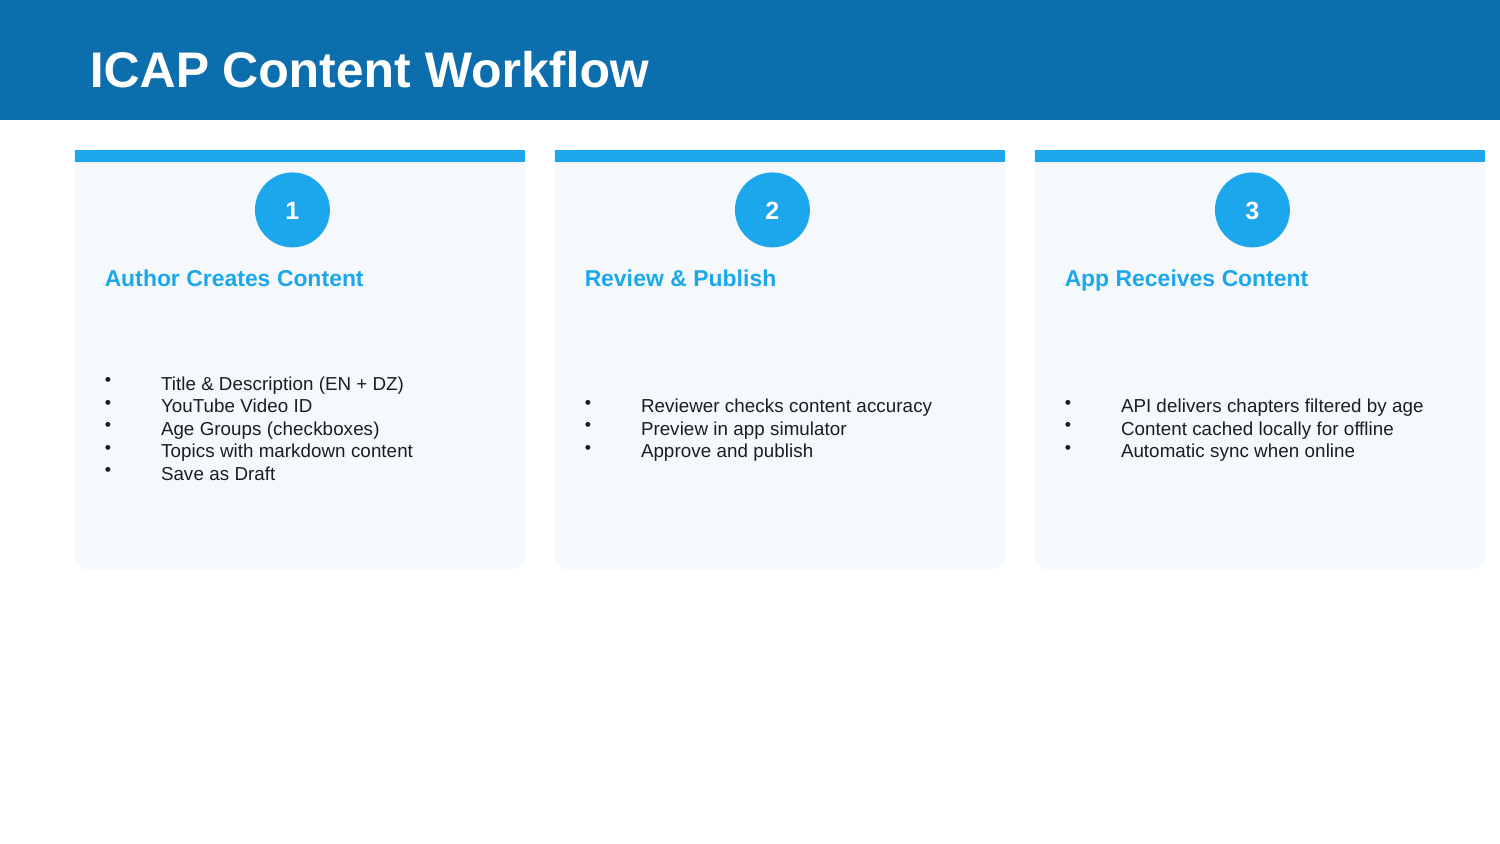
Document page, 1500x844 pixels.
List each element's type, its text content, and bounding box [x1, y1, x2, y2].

text_box 1 [254, 179, 330, 240]
text_box [1034, 150, 1485, 162]
text_box [554, 150, 1005, 162]
text_box Reviewer checks content accuracy Preview in app simulator Approve and publish [569, 299, 990, 555]
text_box [1230, 240, 1275, 248]
text_box [0, 0, 1500, 120]
text_box ICAP Content Workflow [74, 29, 1425, 105]
text_box [270, 240, 315, 248]
text_box [74, 150, 525, 162]
text_box [1034, 162, 1485, 570]
text_box Title & Description (EN + DZ) YouTube Video ID Age Groups (checkboxes) Topics with markdown content Save as Draft [89, 299, 510, 555]
text_box Review & Publish [569, 254, 990, 299]
text_box 3 [1214, 179, 1290, 240]
text_box [554, 162, 1005, 570]
text_box [74, 162, 525, 570]
text_box [271, 172, 314, 179]
text_box Author Creates Content [89, 254, 510, 299]
text_box API delivers chapters filtered by age Content cached locally for offline Automatic sync when online [1049, 299, 1470, 555]
text_box [1231, 172, 1274, 179]
text_box App Receives Content [1049, 254, 1470, 299]
text_box 2 [734, 179, 810, 240]
text_box [750, 240, 795, 248]
text_box [751, 172, 794, 179]
